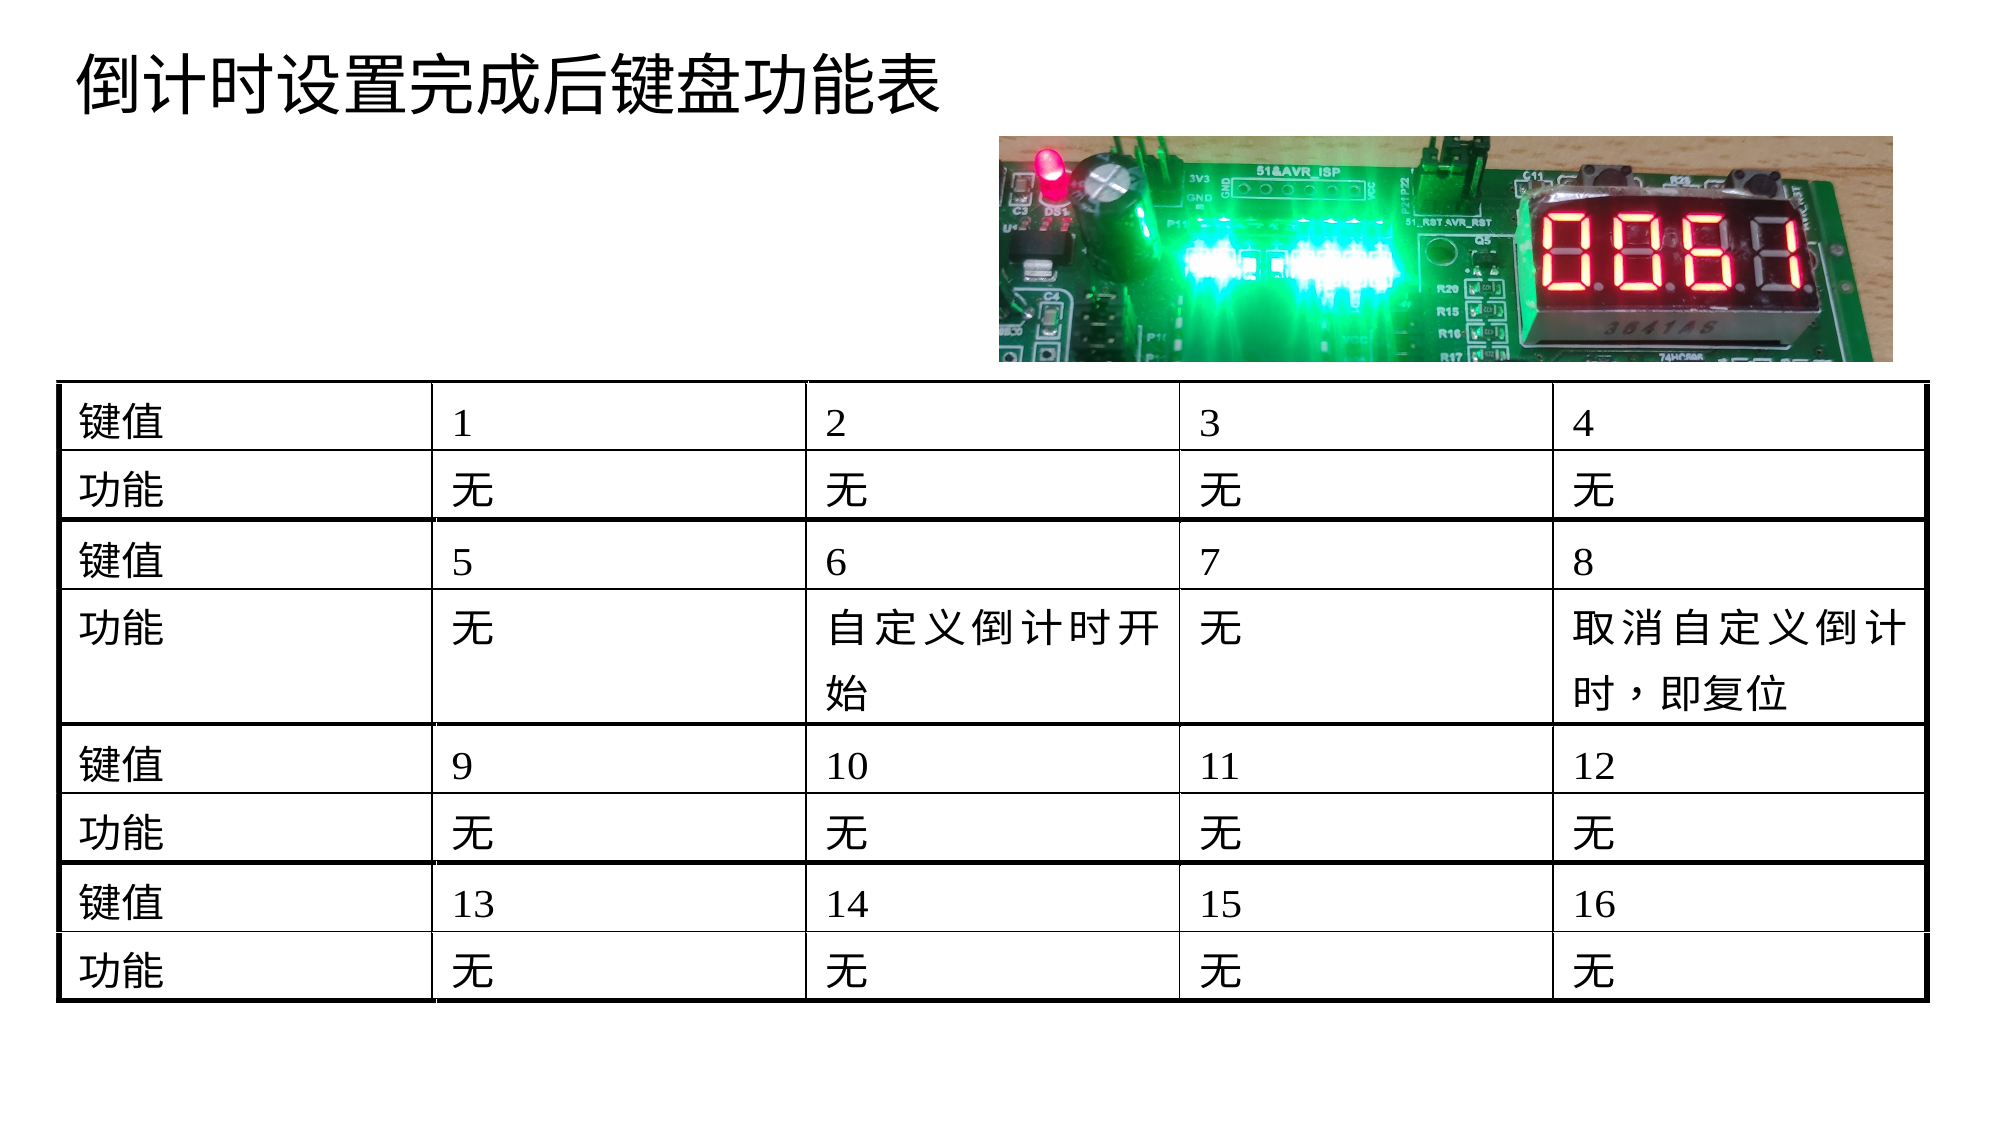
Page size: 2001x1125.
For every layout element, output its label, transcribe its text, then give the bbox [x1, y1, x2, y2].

text_box 倒计时设置完成后键盘功能表 [60, 35, 958, 131]
picture [999, 136, 1893, 362]
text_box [56, 380, 1930, 1070]
